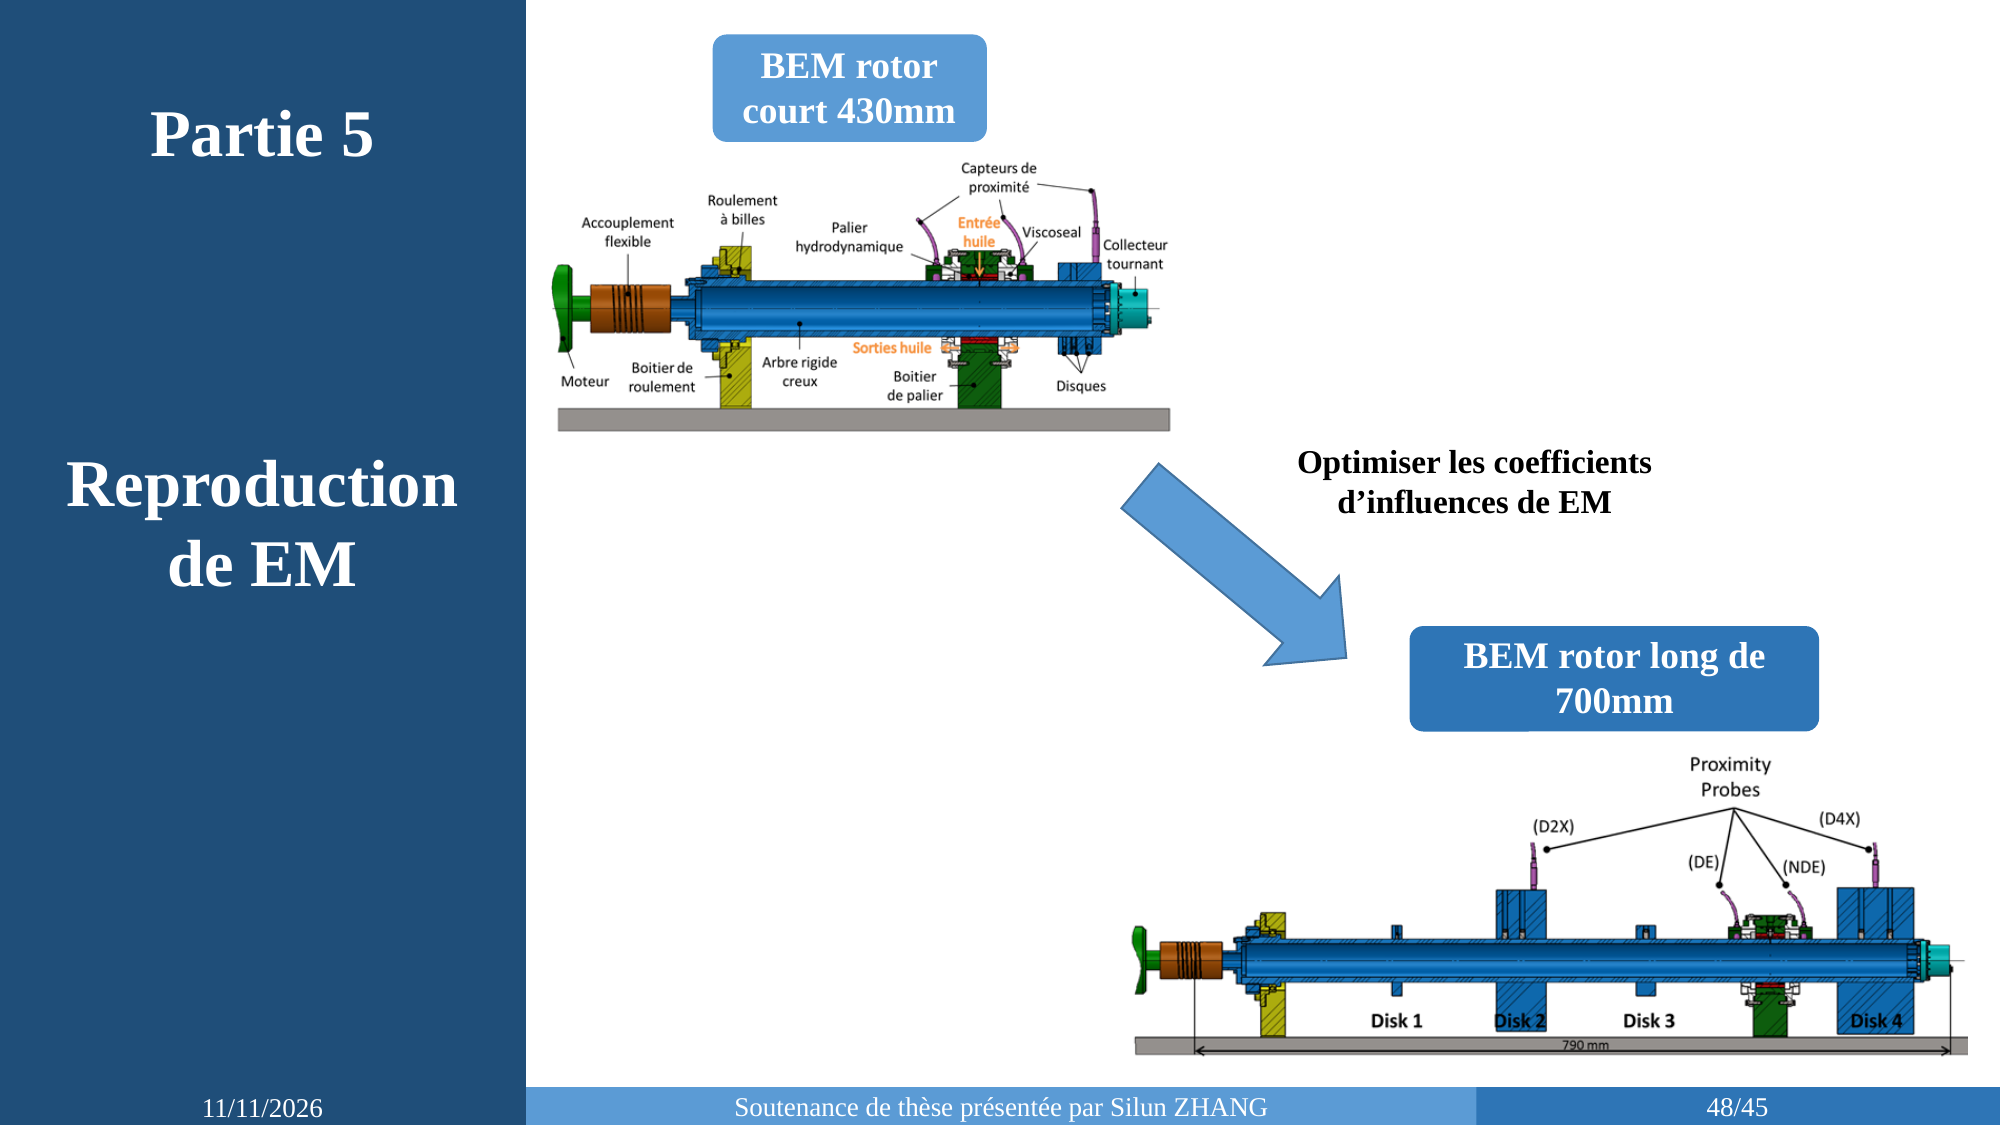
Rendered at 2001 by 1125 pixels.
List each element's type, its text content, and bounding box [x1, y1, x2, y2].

picture [1125, 744, 1968, 1062]
text_box [0, 0, 526, 1125]
text_box Optimiser les coefficients d’influences de EM [1269, 432, 1680, 528]
text_box Partie 5 [135, 82, 390, 178]
picture [551, 153, 1180, 433]
slide_number 48/45 [1477, 1087, 2000, 1125]
text_box [1120, 462, 1348, 667]
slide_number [0, 1087, 525, 1125]
text_box Reproduction de EM [10, 432, 515, 608]
footer Soutenance de thèse présentée par Silun ZHANG [526, 1087, 1477, 1125]
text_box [712, 33, 987, 142]
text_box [1400, 623, 1829, 732]
